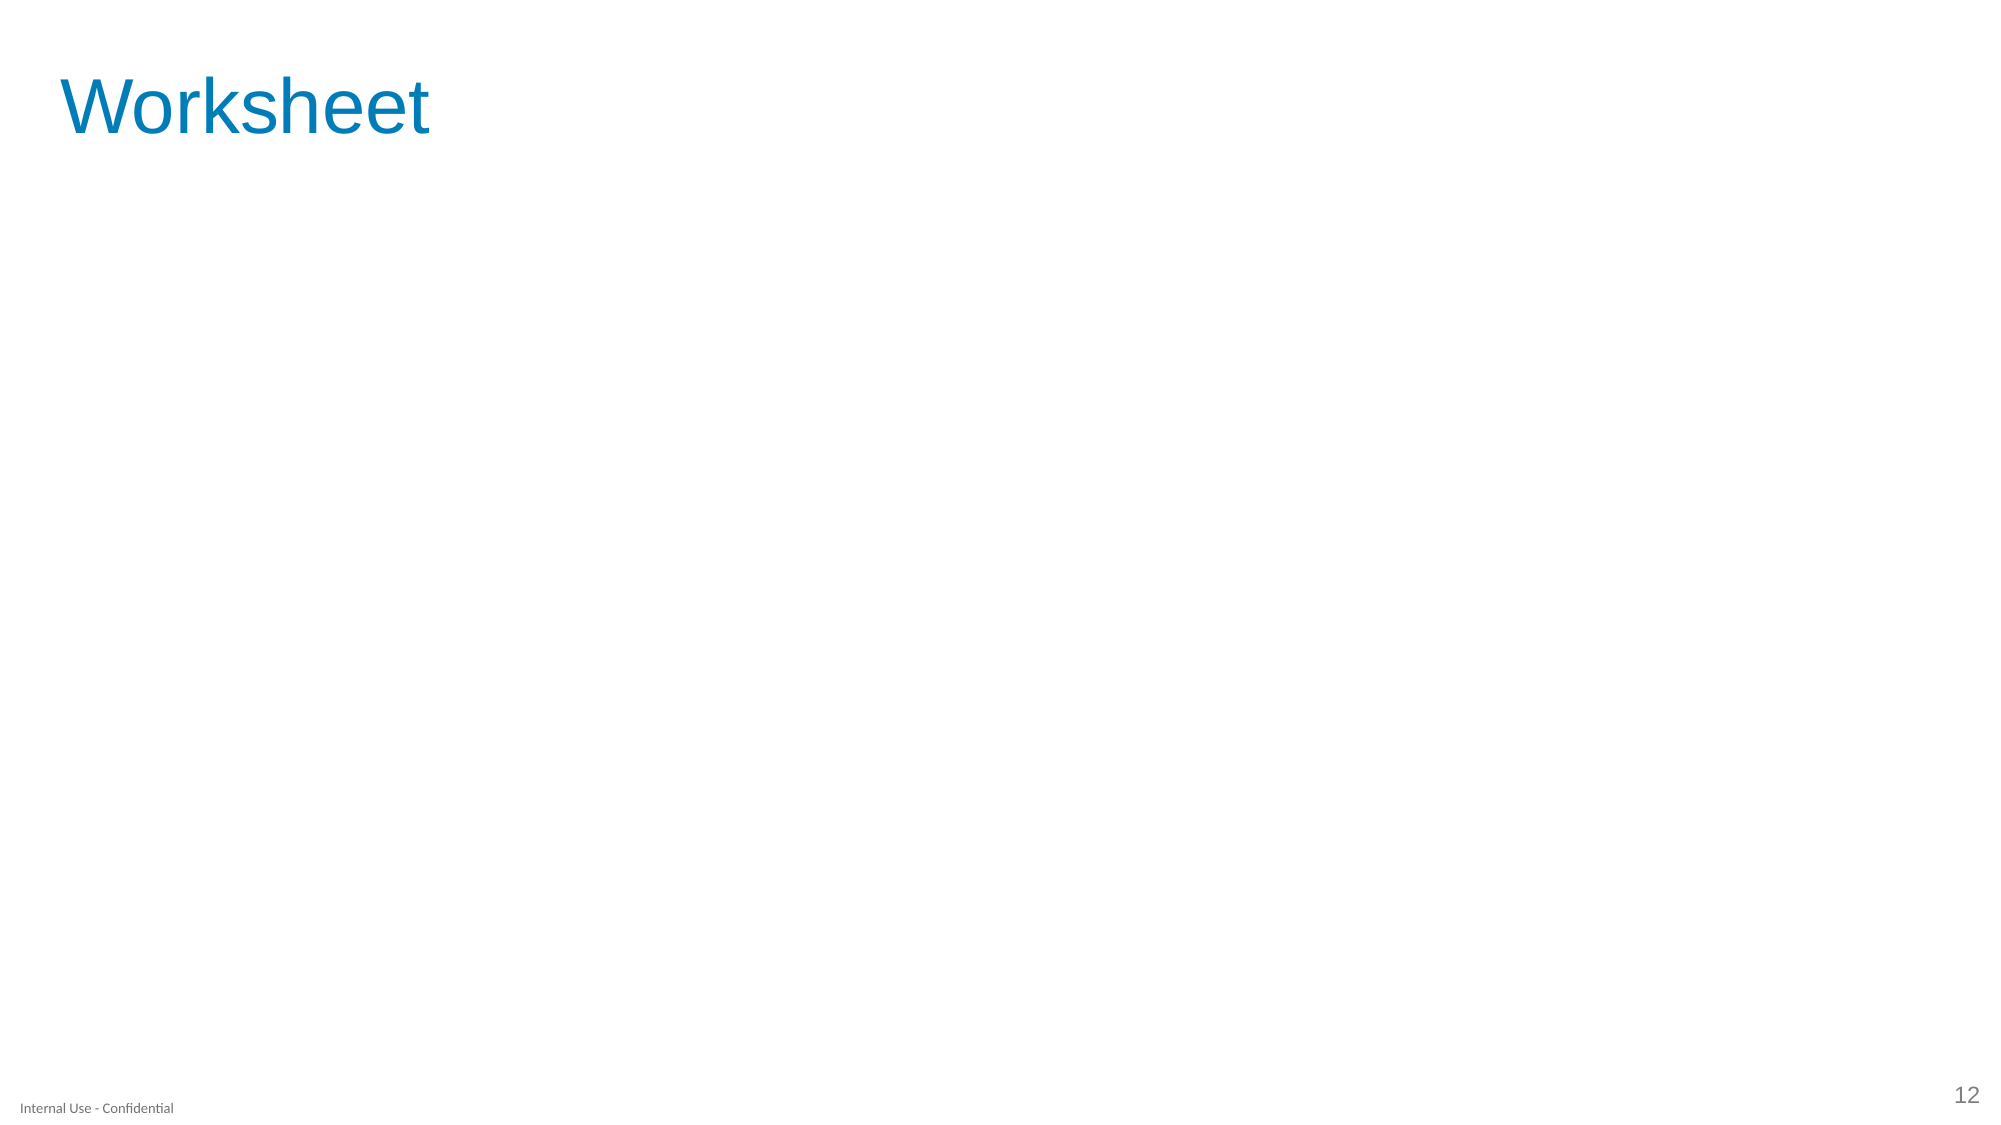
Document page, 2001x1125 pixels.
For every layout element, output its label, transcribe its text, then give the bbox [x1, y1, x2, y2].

title Worksheet [60, 59, 1800, 200]
